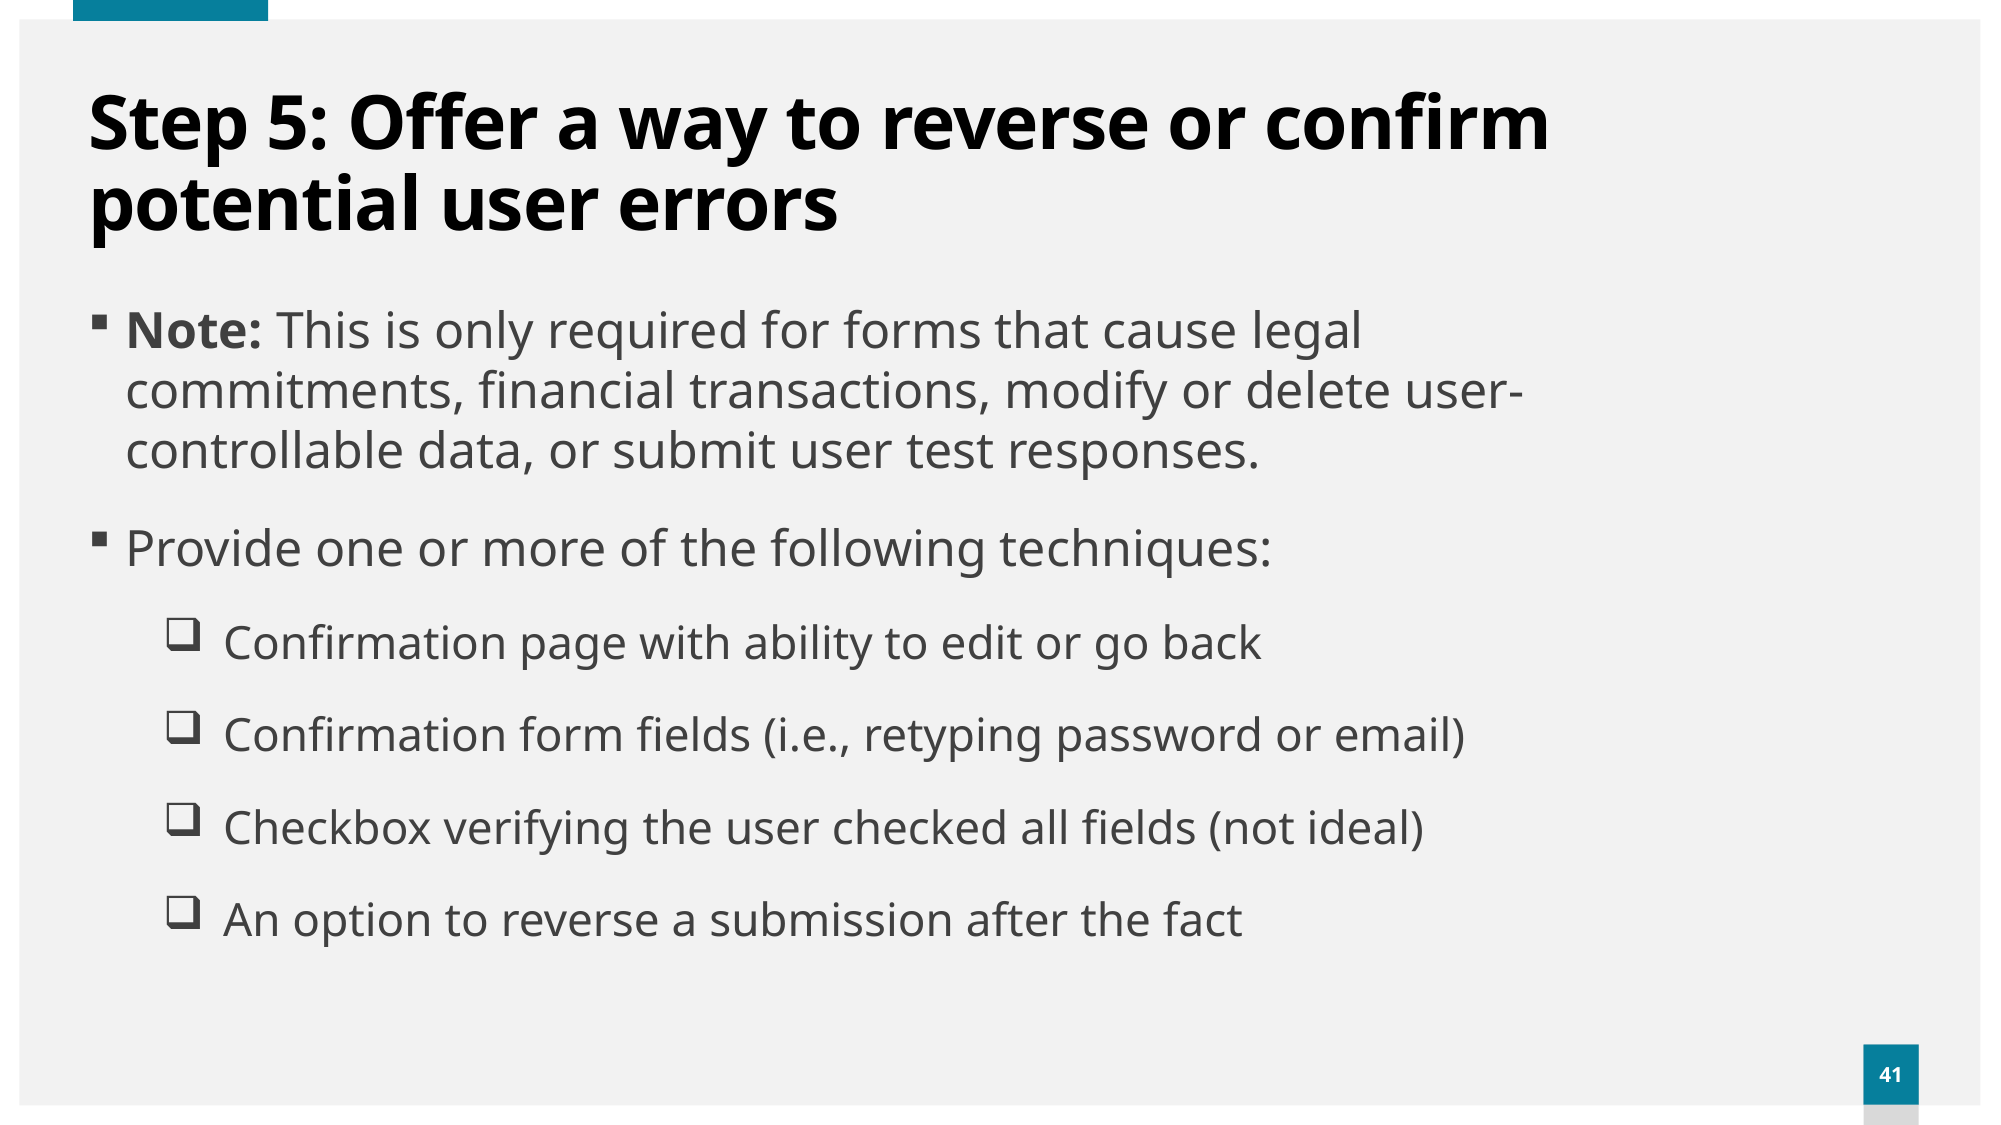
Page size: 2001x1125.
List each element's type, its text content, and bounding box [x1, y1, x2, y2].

list Note: This is only required for forms that cause legal commitments, financial transactions, modify or delete user-controllable data, or submit user test responses. Provide one or more of the following techniques: Confirmation page with ability to edit or go back Confirmation form fields (i.e., retyping password or email) Checkbox verifying the user checked all fields (not ideal) An option to reverse a submission after the fact [73, 291, 1626, 1023]
title Step 5: Offer a way to reverse or confirm potential user errors [73, 76, 1907, 256]
